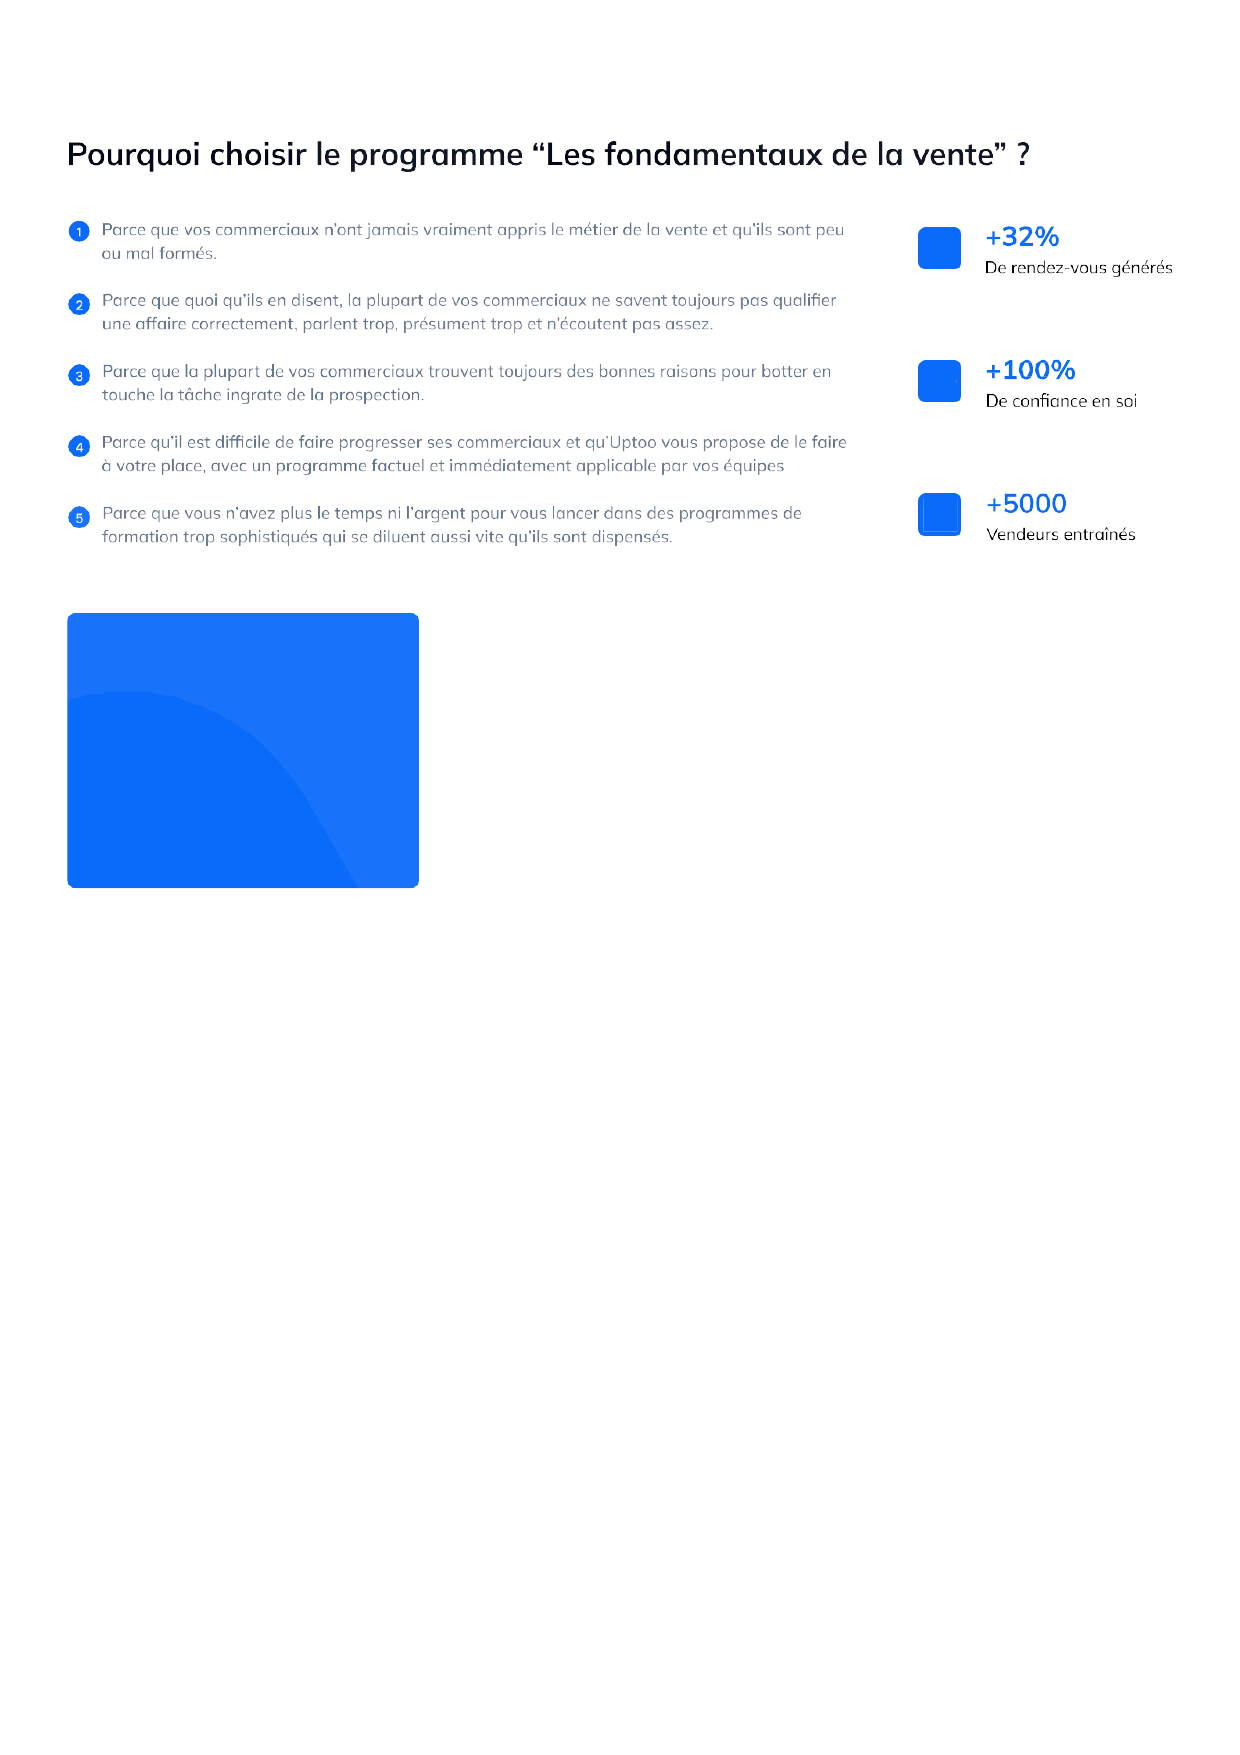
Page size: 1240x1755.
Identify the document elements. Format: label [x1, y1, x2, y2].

text_box [0, 1, 1240, 1313]
